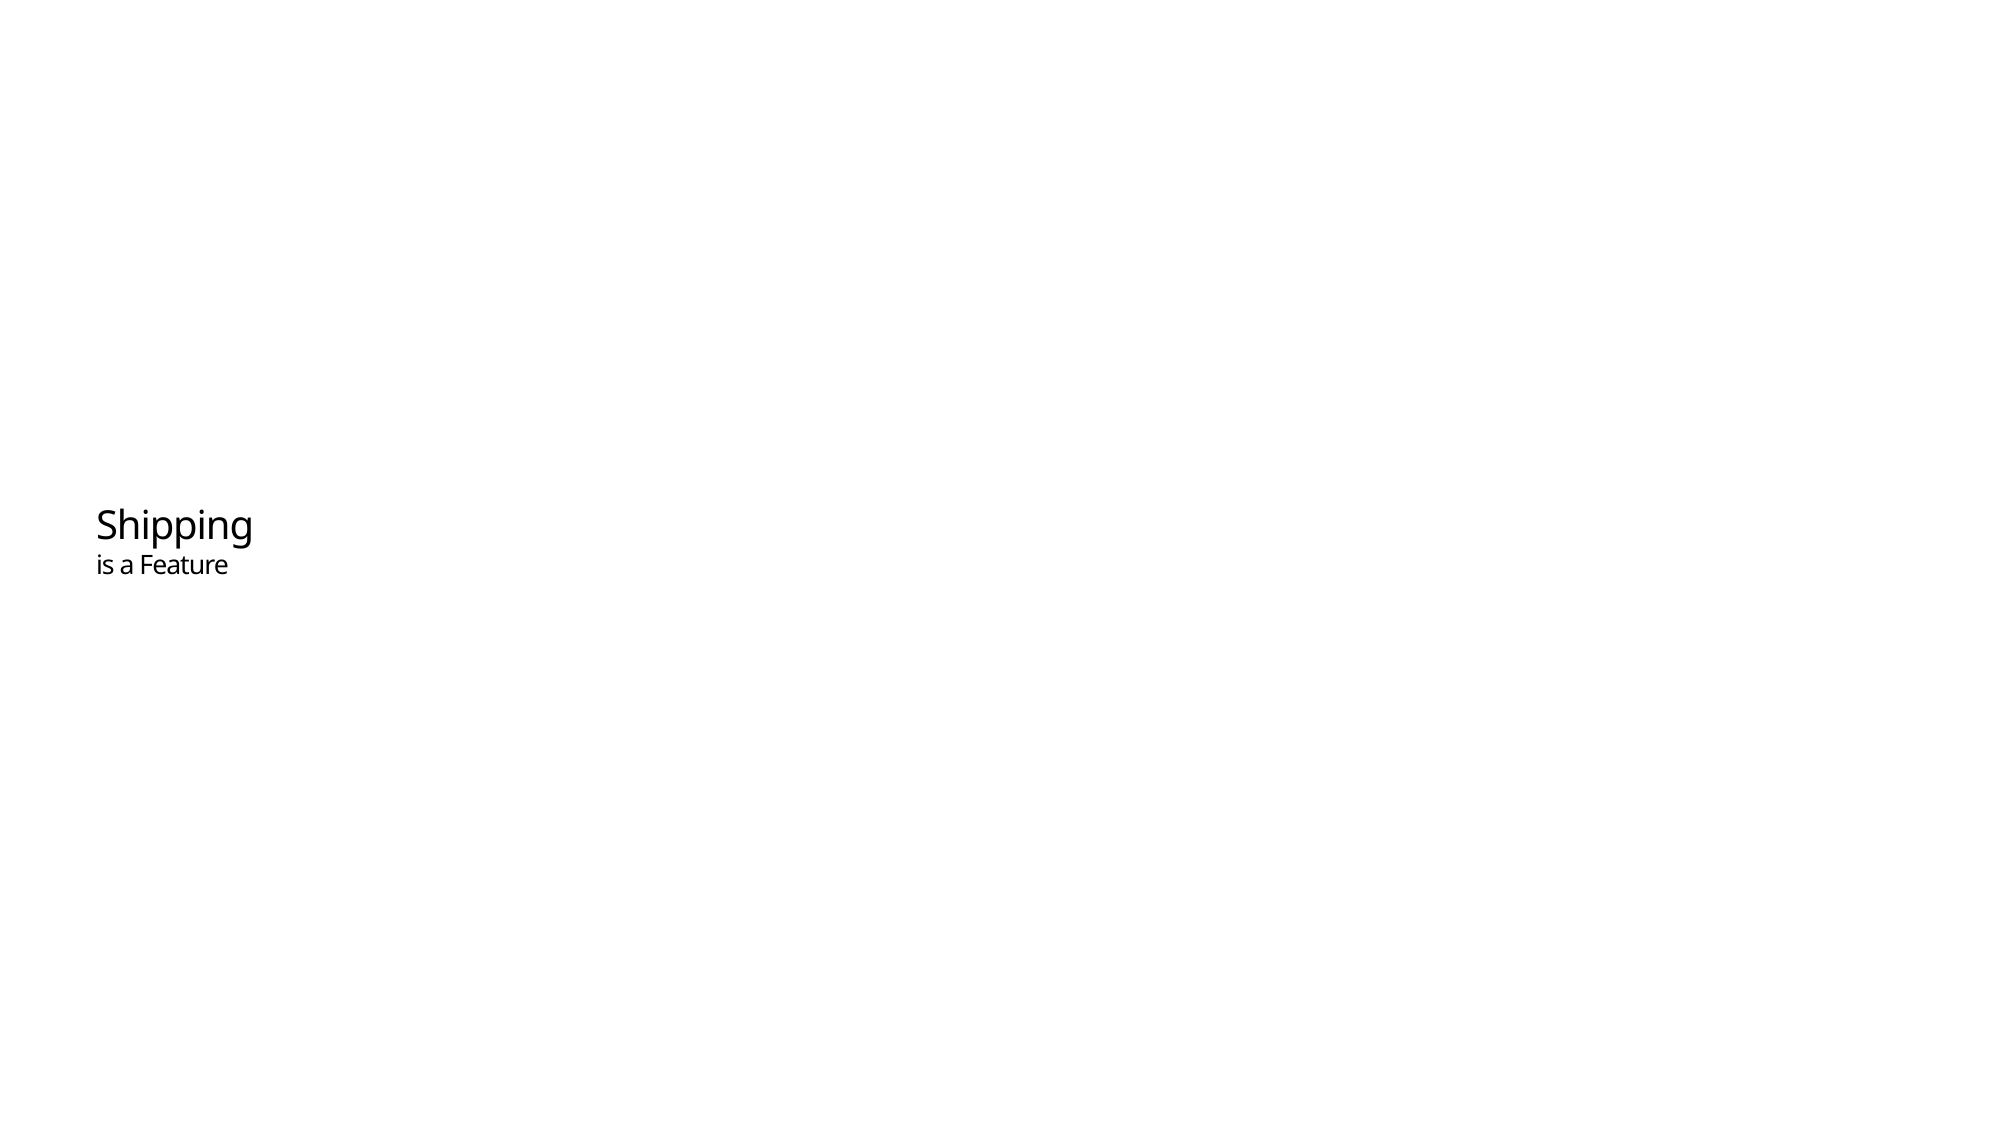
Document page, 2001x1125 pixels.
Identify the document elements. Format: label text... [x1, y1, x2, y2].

title Shipping is a Feature [96, 498, 1000, 580]
